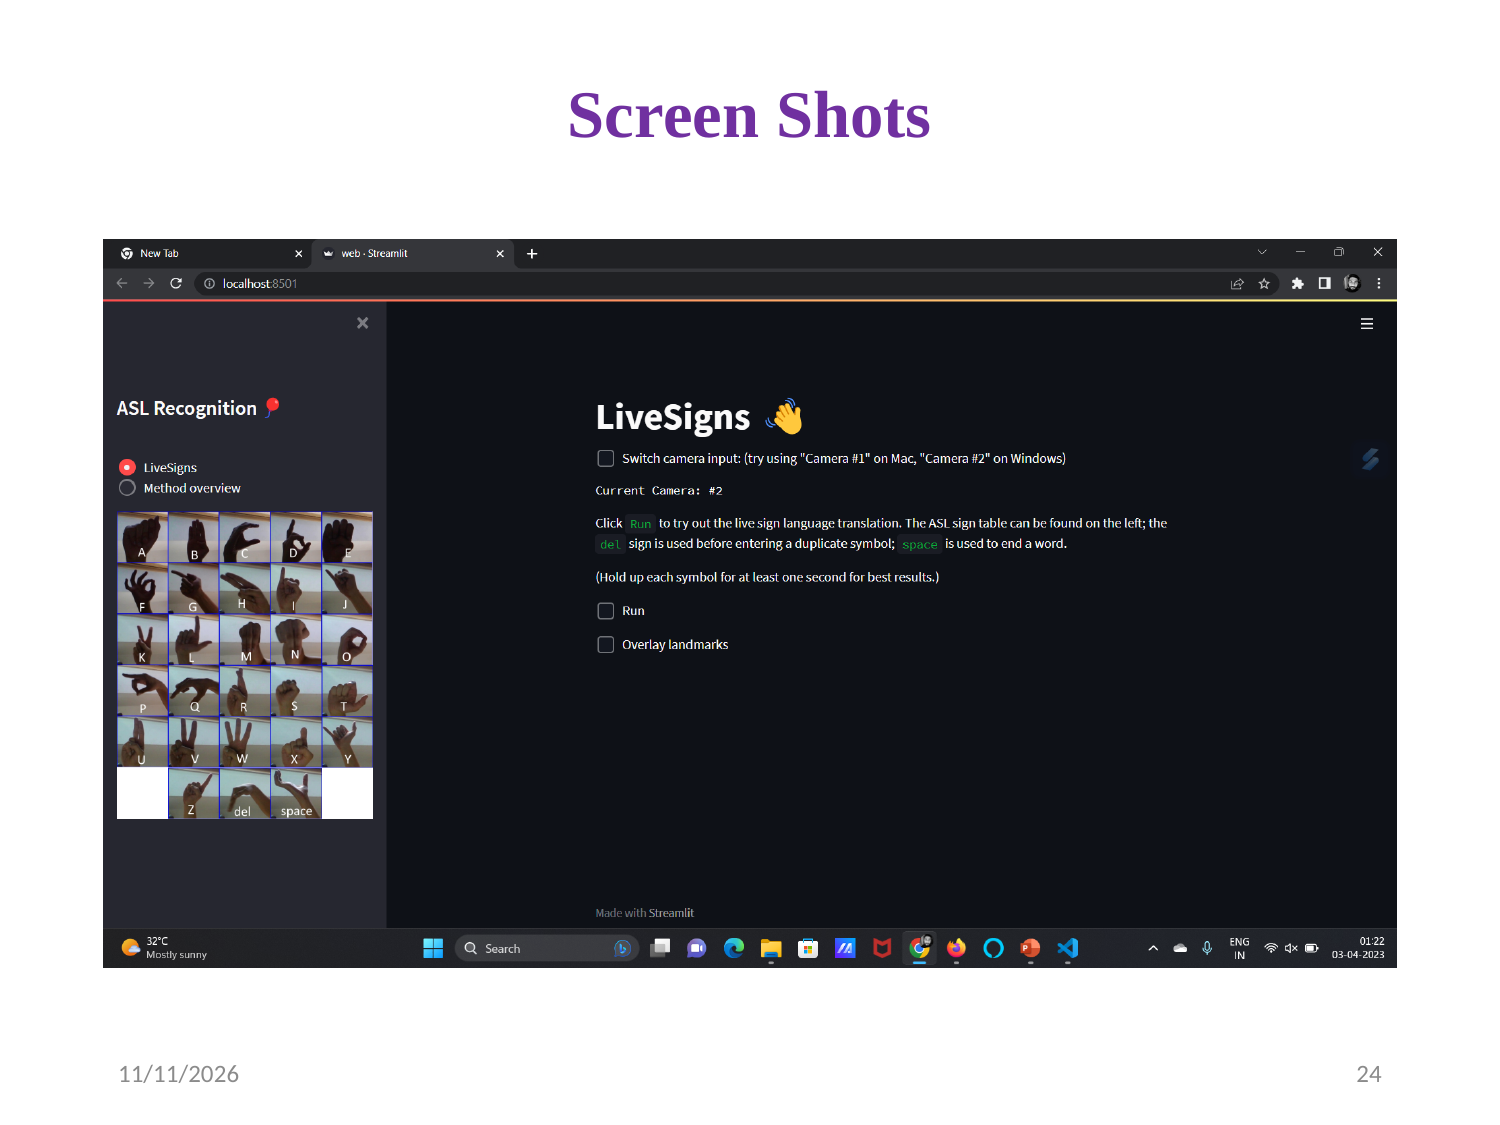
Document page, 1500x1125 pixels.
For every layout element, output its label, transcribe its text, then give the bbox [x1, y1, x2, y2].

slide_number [103, 1042, 441, 1103]
title Screen Shots [103, 59, 1397, 172]
slide_number 24 [1059, 1042, 1397, 1103]
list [103, 239, 1397, 968]
